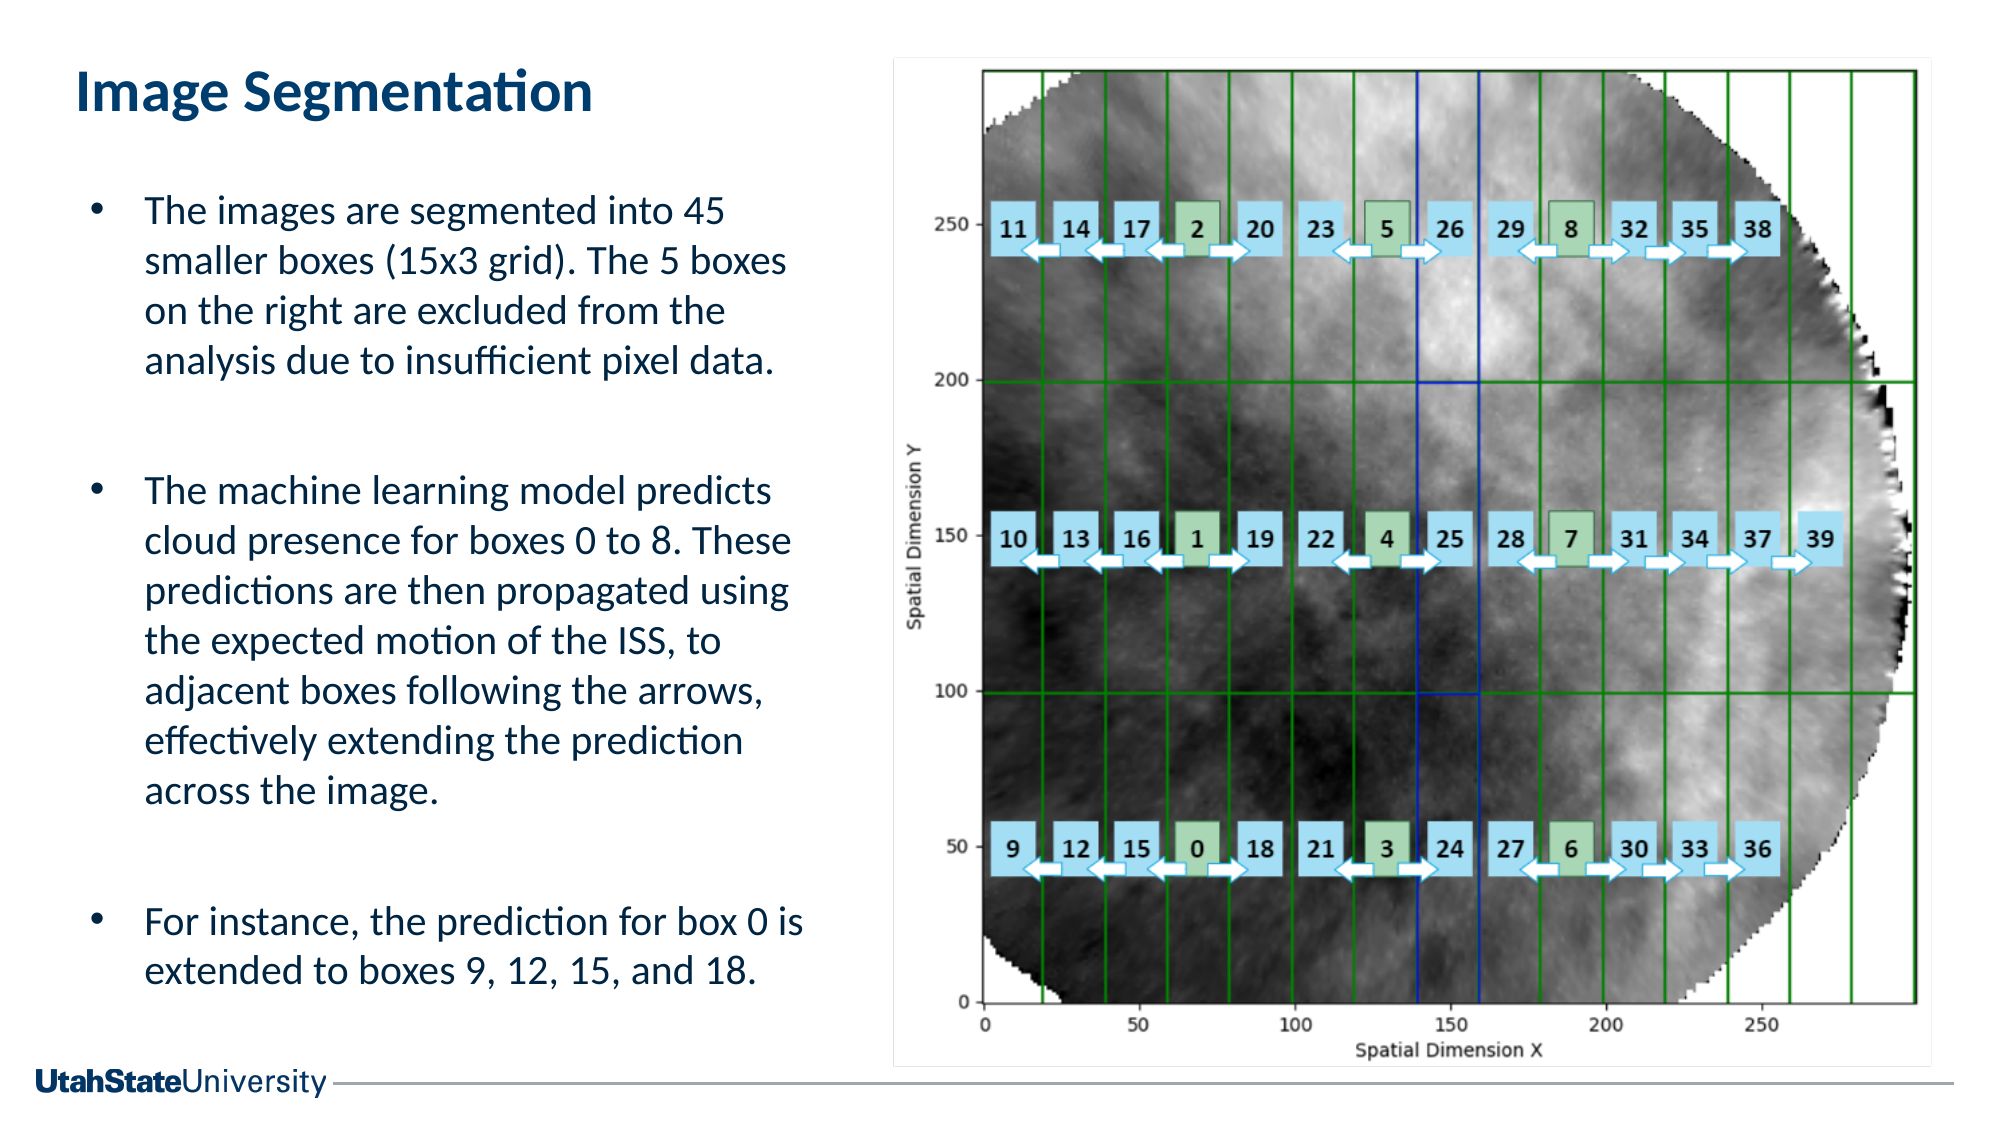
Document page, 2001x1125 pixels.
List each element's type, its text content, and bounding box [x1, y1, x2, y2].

picture [884, 50, 1940, 1075]
title Image Segmentation [60, 1, 1994, 131]
list The images are segmented into 45 smaller boxes (15x3 grid). The 5 boxes on the right are excluded from the analysis due to insufficient pixel data. The machine learning model predicts cloud presence for boxes 0 to 8. These predictions are then propagated using the expected motion of the ISS, to adjacent boxes following the arrows, effectively extending the prediction across the image. For instance, the prediction for box 0 is extended to boxes 9, 12, 15, and 18. [74, 175, 844, 1034]
